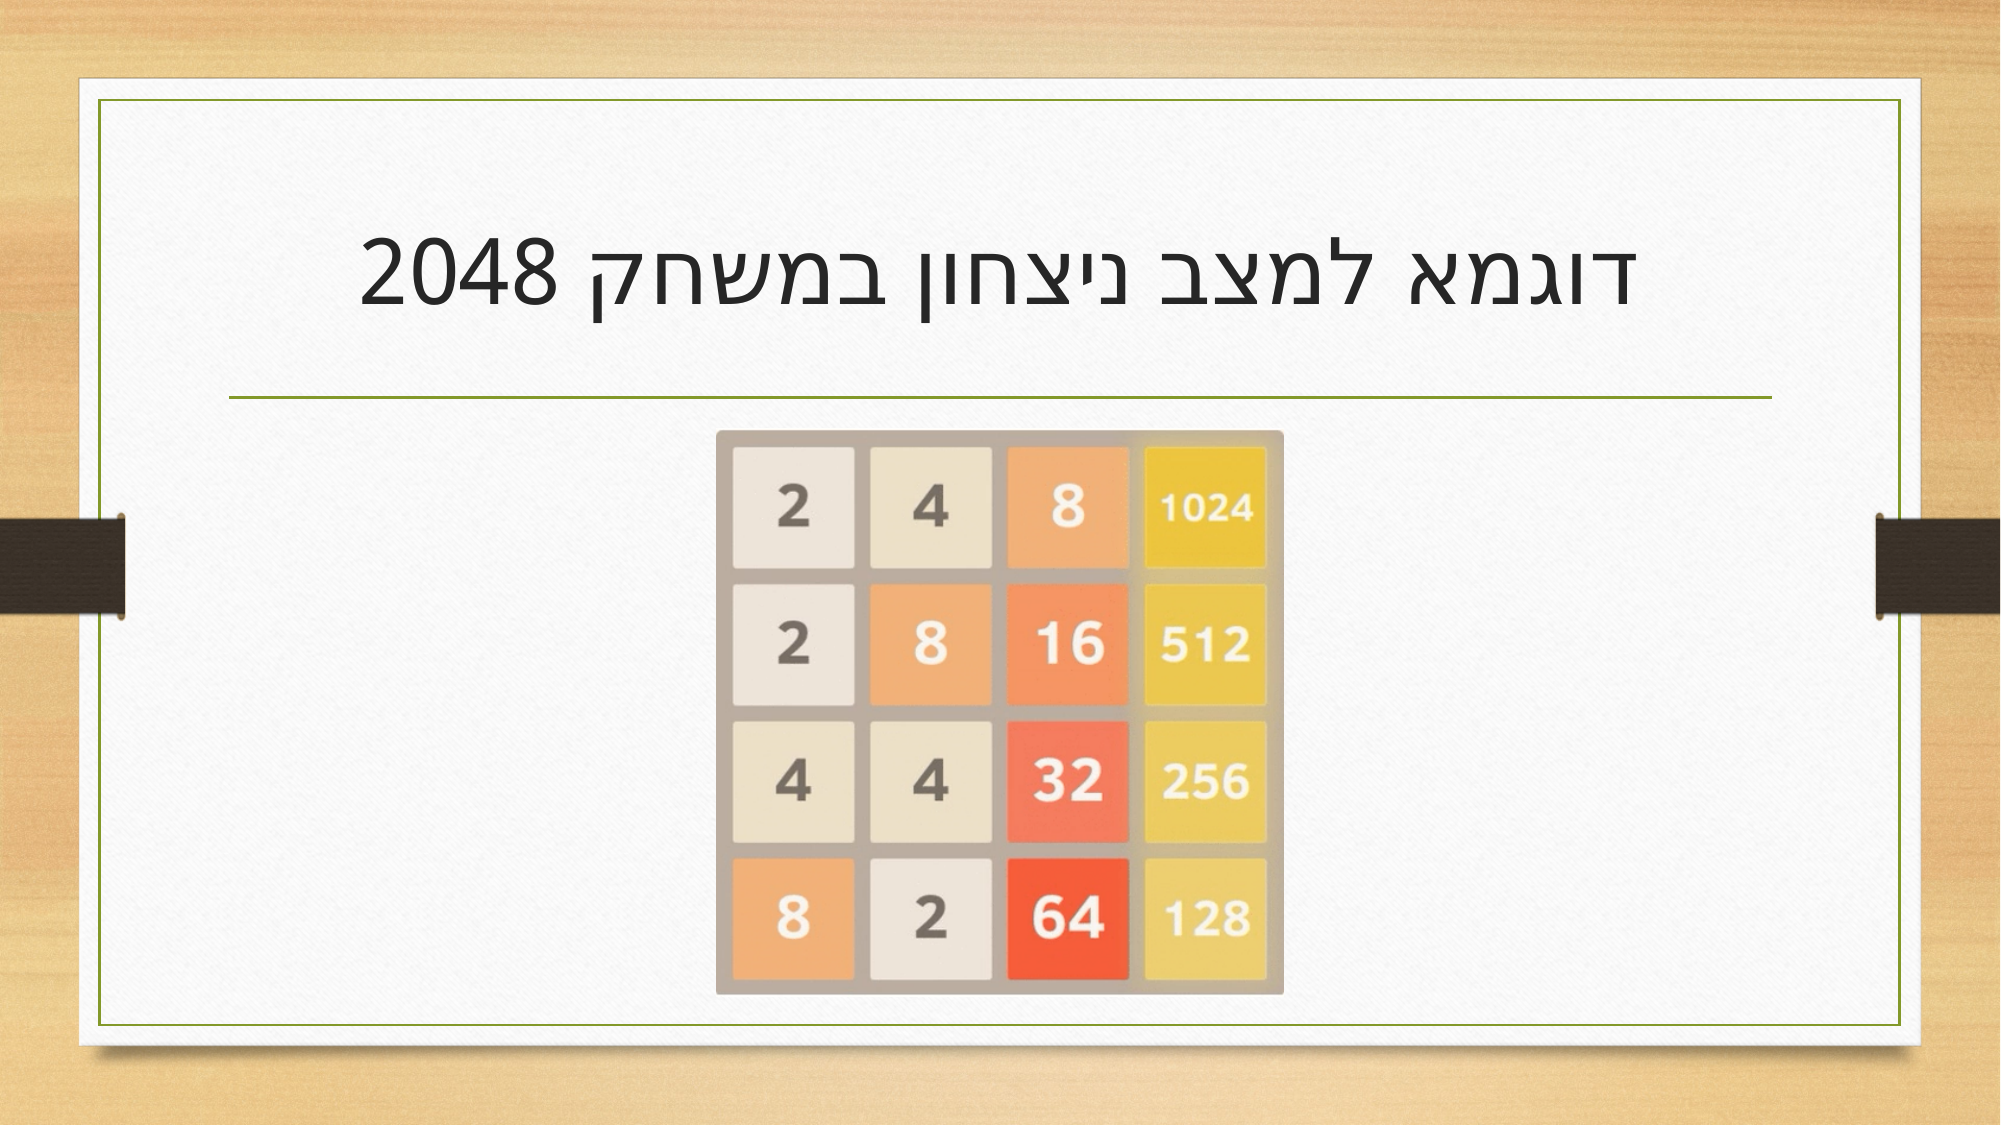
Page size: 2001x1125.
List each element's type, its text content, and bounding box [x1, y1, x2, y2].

picture [0, 0, 2001, 1125]
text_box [715, 427, 1285, 998]
title דוגמא למצב ניצחון במשחק 2048 [212, 161, 1788, 375]
